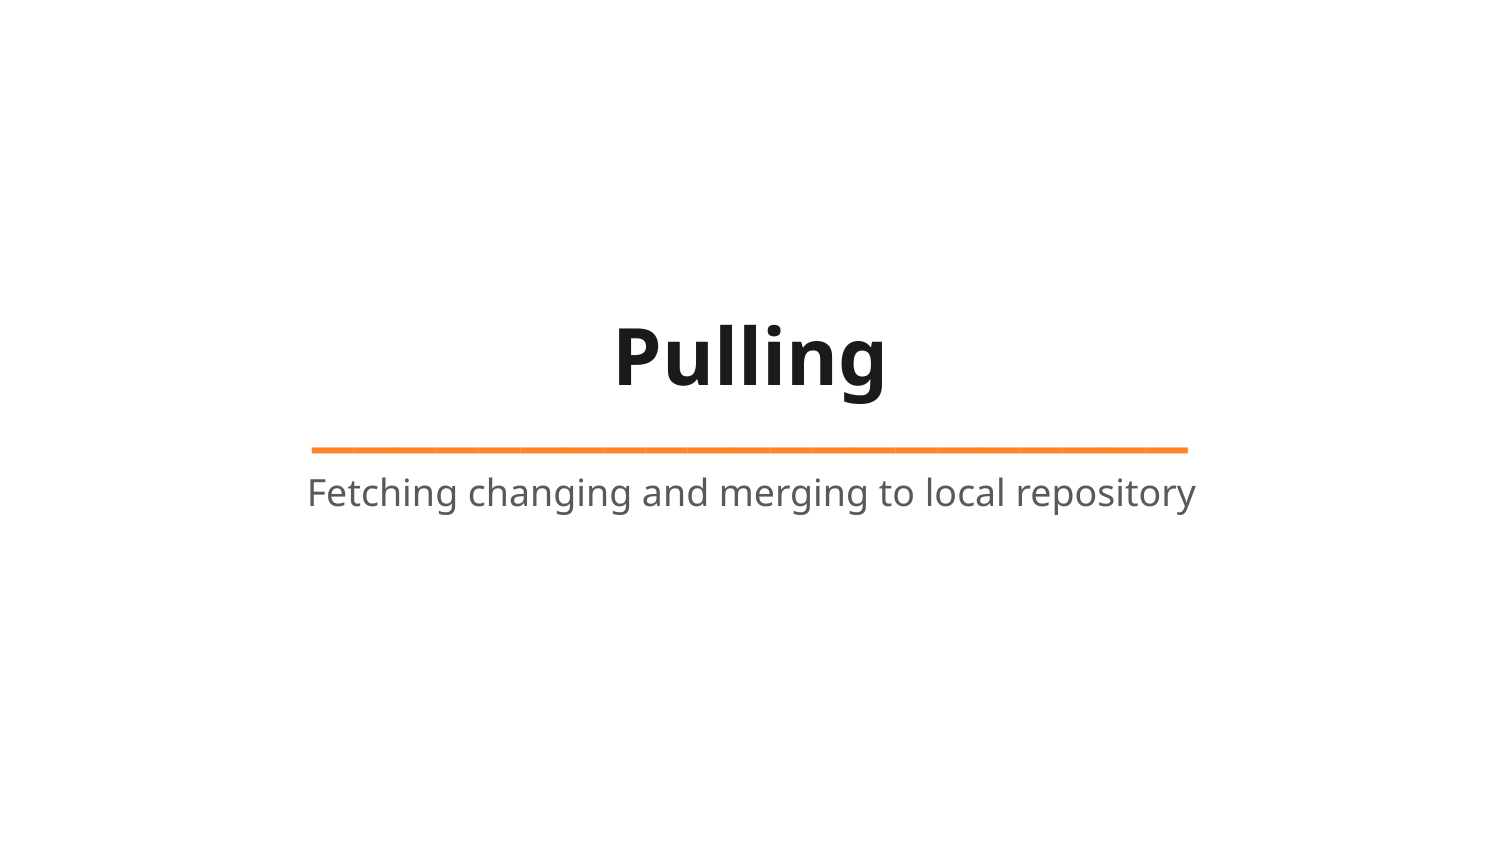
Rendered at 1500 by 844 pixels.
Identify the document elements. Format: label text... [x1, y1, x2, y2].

title Pulling _____________________ [0, 209, 1500, 457]
subtitle Fetching changing and merging to local repository [0, 468, 1500, 543]
